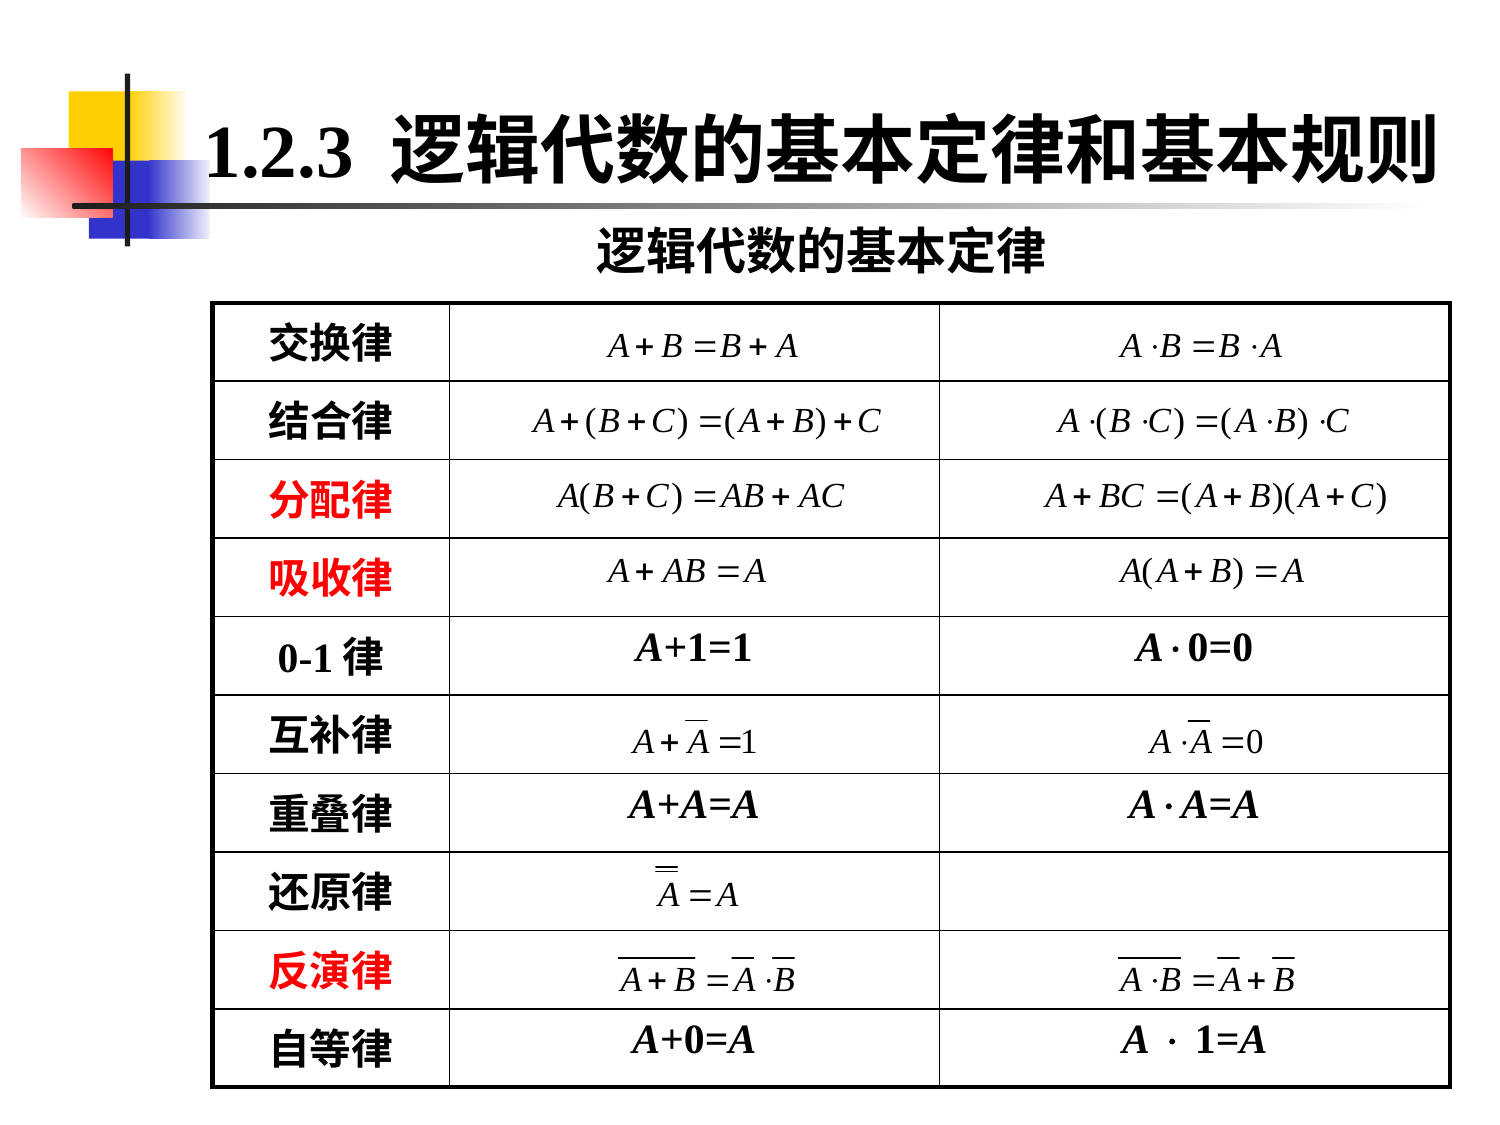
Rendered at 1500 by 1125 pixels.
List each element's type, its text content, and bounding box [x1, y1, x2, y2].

table_cell [940, 539, 1448, 616]
table_cell 结合律 [215, 382, 449, 459]
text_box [1112, 324, 1289, 364]
table_cell A+1=1 [450, 617, 939, 694]
table_header 交换律 [215, 305, 449, 380]
table_cell [940, 696, 1448, 773]
table_cell A+0=A [450, 1010, 939, 1085]
table_cell AA=A [940, 774, 1448, 851]
table_cell 还原律 [215, 853, 449, 930]
table_header [940, 305, 1448, 380]
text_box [612, 949, 801, 998]
table_cell [450, 931, 939, 1008]
table_cell [940, 460, 1448, 537]
table_cell [450, 853, 939, 930]
table_cell [450, 460, 939, 537]
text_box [549, 474, 853, 523]
table_cell 吸收律 [215, 539, 449, 616]
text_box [599, 324, 802, 364]
table_cell 反演律 [215, 931, 449, 1008]
table_cell [940, 382, 1448, 459]
table_cell 自等律 [215, 1010, 449, 1085]
table_cell [450, 696, 939, 773]
text_box 逻辑代数的基本定律 [581, 212, 1061, 288]
table_cell 分配律 [215, 460, 449, 537]
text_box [524, 399, 889, 448]
table_cell [450, 382, 939, 459]
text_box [649, 859, 744, 913]
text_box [599, 549, 770, 589]
table_cell 互补律 [215, 696, 449, 773]
table_cell 重叠律 [215, 774, 449, 851]
table_cell A  1=A [940, 1010, 1448, 1085]
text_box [1141, 712, 1268, 763]
table_cell [940, 853, 1448, 930]
table_cell [450, 539, 939, 616]
table_cell A+A=A [450, 774, 939, 851]
table_header [450, 305, 939, 380]
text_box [1037, 474, 1393, 523]
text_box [1112, 949, 1301, 998]
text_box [1112, 549, 1310, 598]
table_cell A0=0 [940, 617, 1448, 694]
table_cell [940, 931, 1448, 1008]
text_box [1049, 399, 1358, 448]
table_cell 0-1律 [215, 617, 449, 694]
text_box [624, 712, 760, 760]
title 1.2.3 逻辑代数的基本定律和基本规则 [188, 12, 1468, 200]
